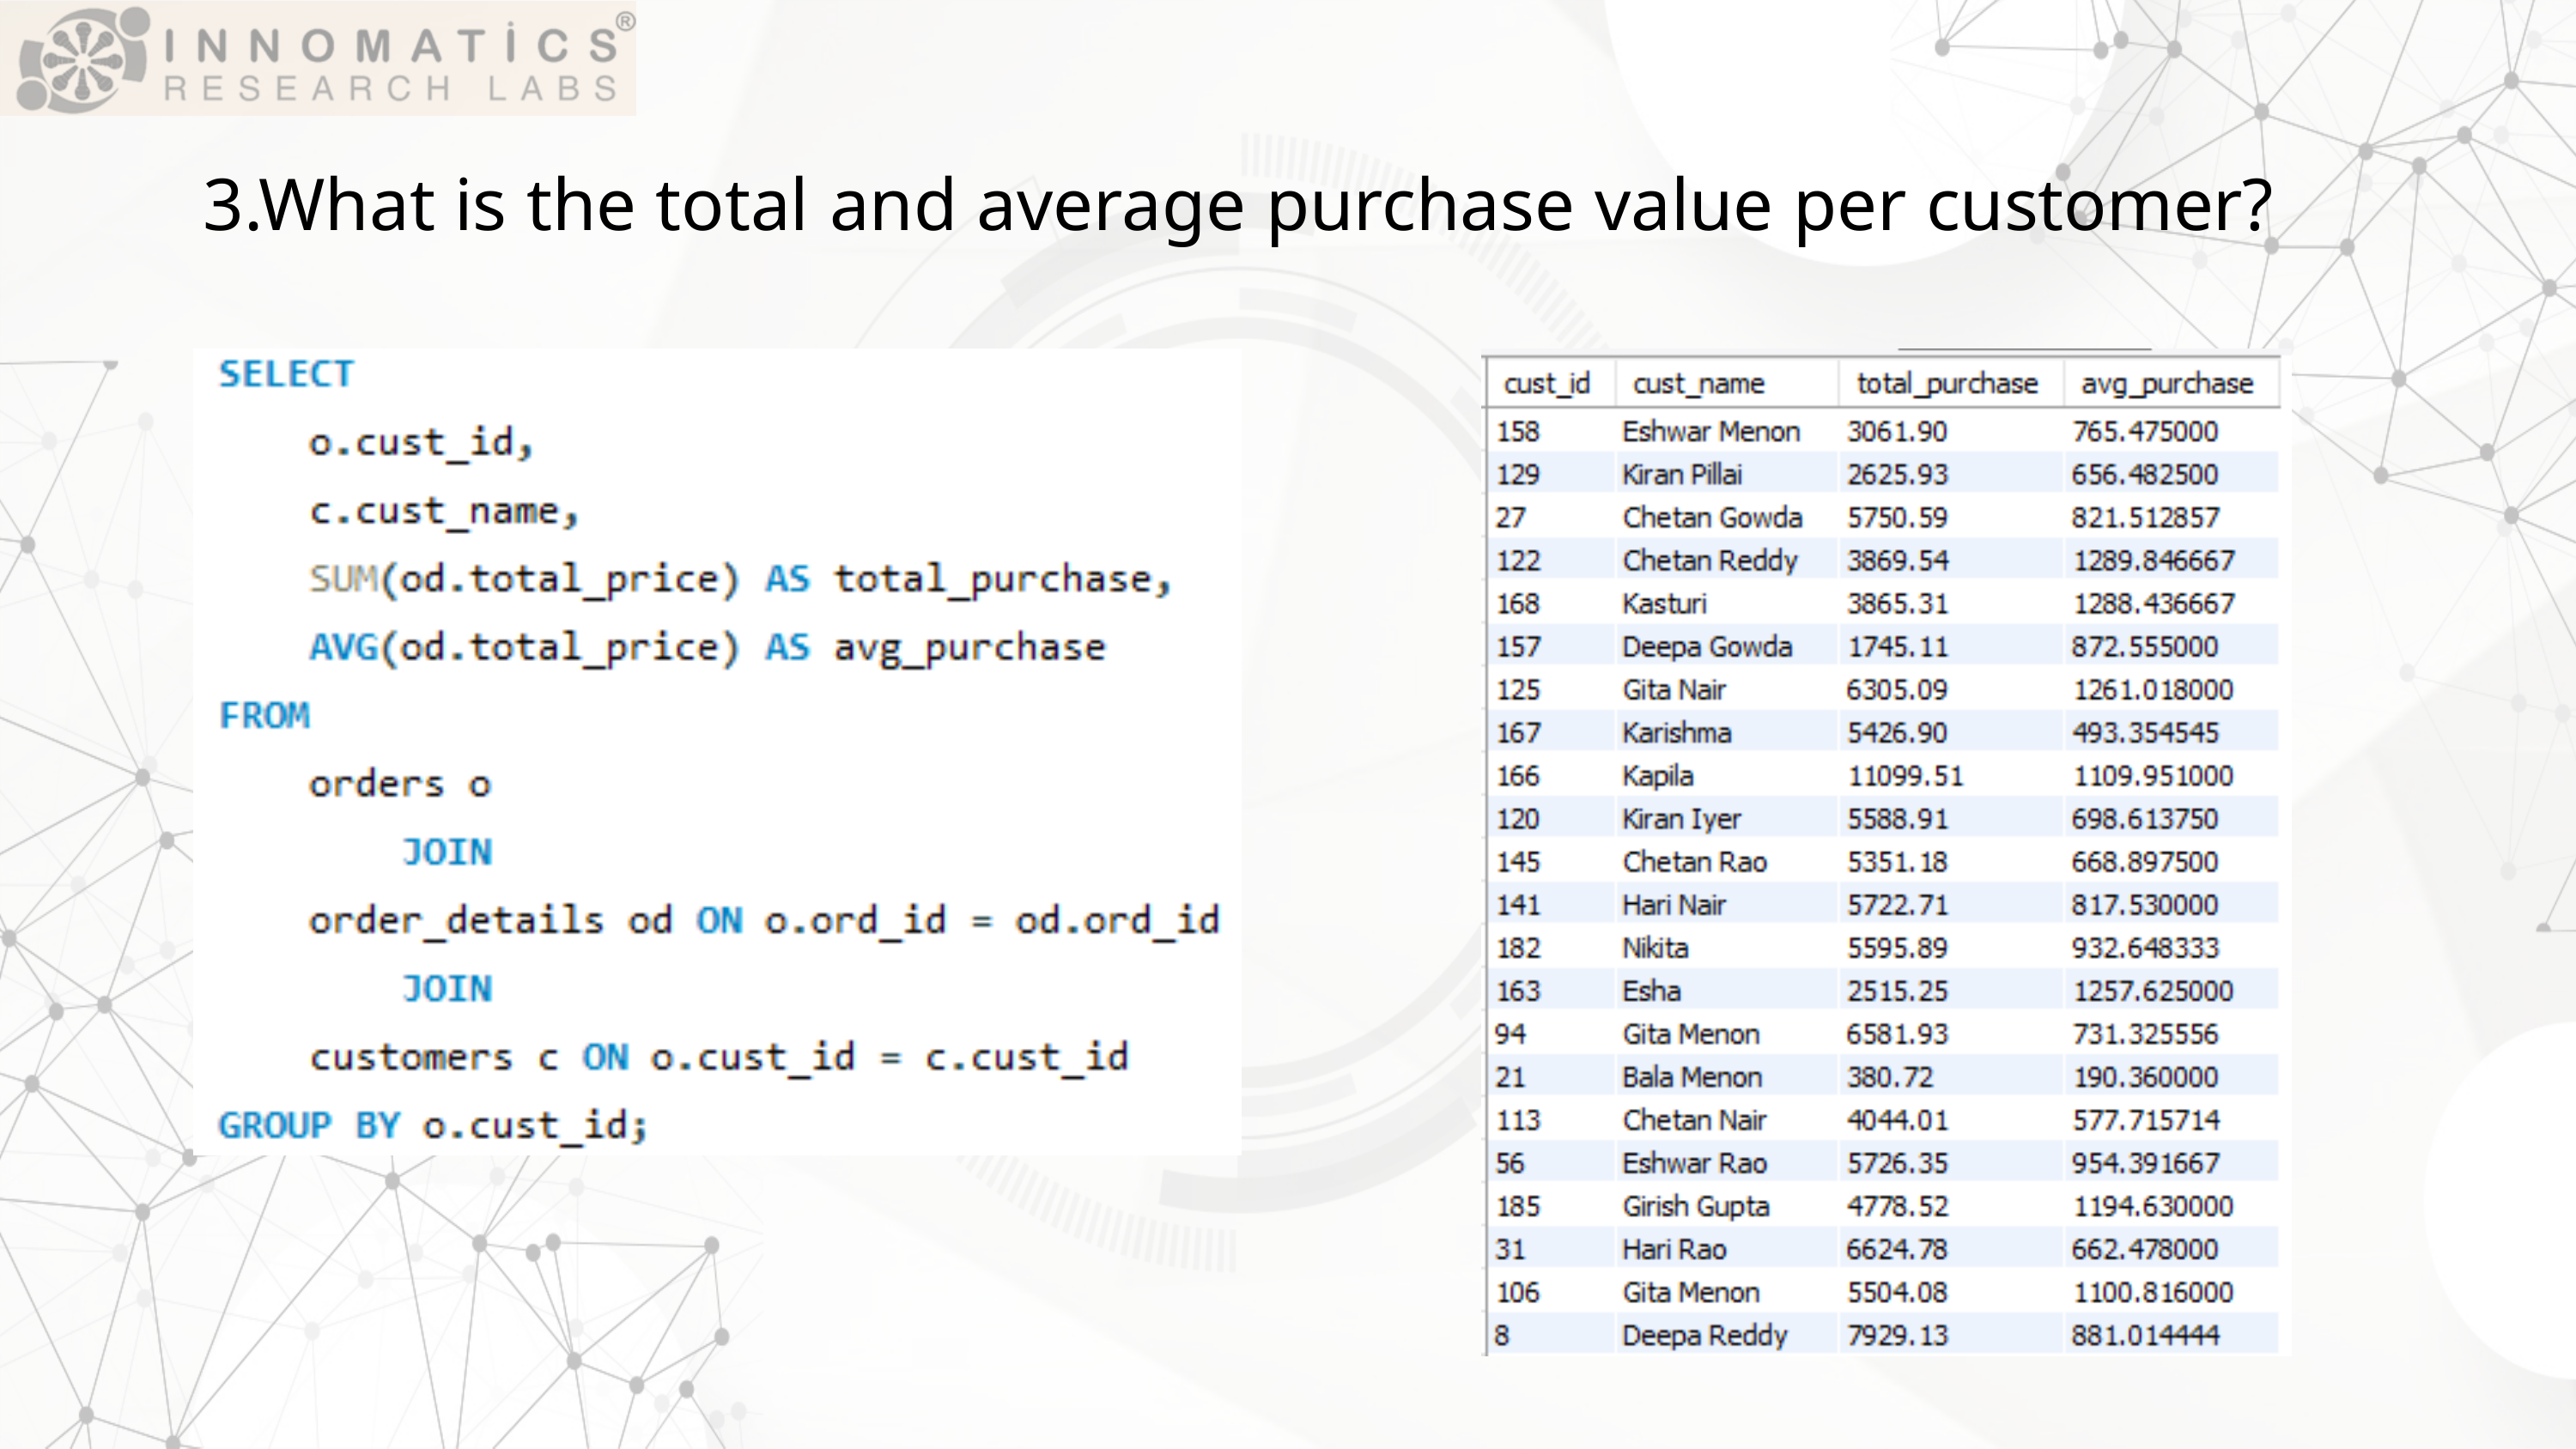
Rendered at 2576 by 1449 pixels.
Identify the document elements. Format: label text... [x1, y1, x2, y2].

picture [0, 1, 636, 116]
picture [192, 349, 1242, 1155]
picture [1480, 349, 2292, 1356]
title 3.What is the total and average purchase value per customer? [94, 0, 2318, 324]
